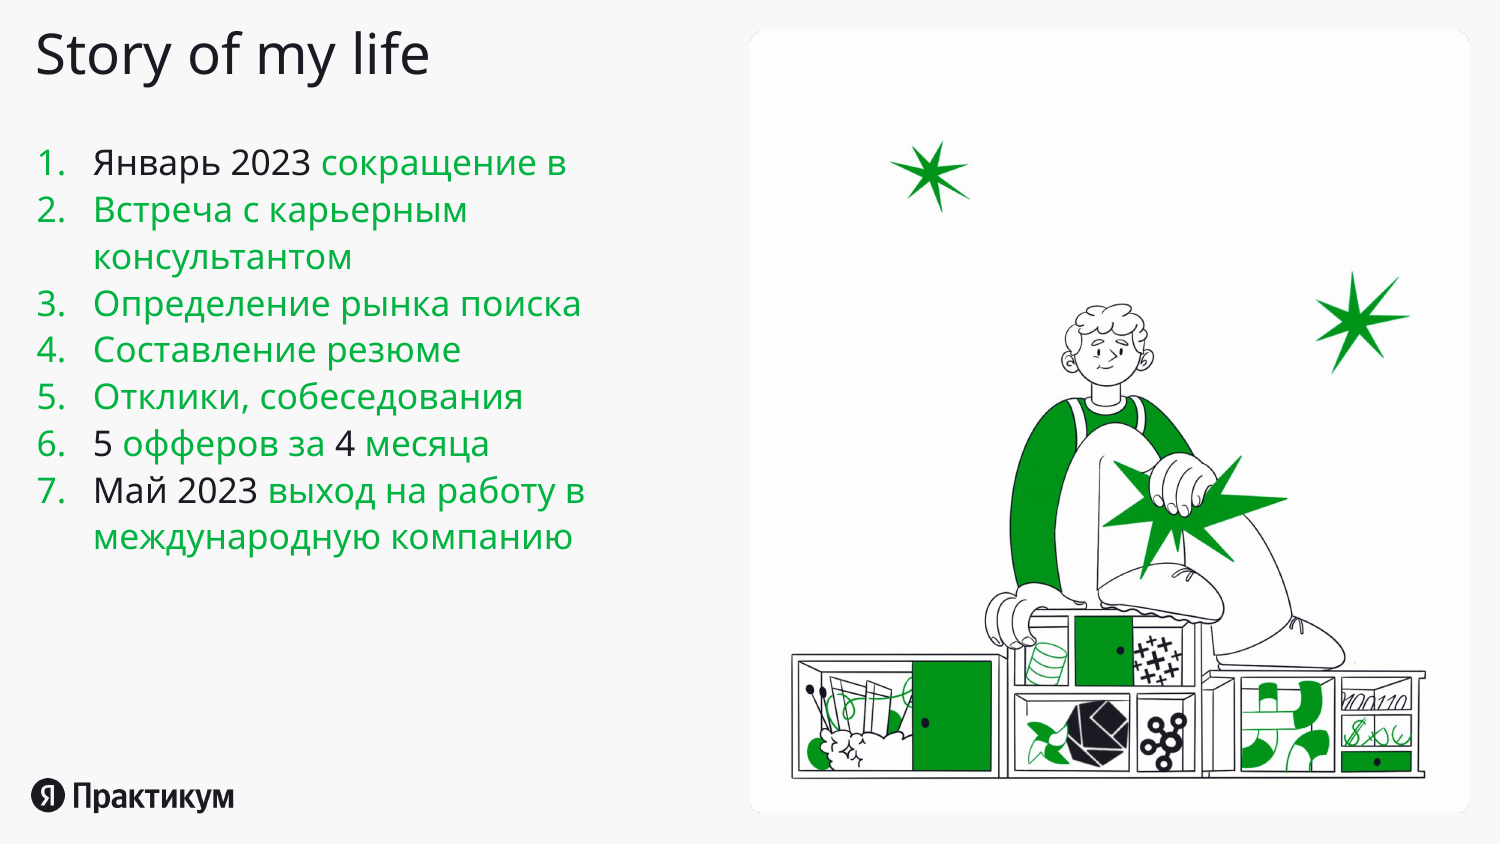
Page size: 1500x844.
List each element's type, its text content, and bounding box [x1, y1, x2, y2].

list Январь 2023 сокращение в Встреча с карьерным консультантом Определение рынка поиска Составление резюме Отклики, собеседования 5 офферов за 4 месяца Май 2023 выход на работу в международную компанию [31, 133, 719, 576]
picture [749, 30, 1470, 813]
title Story of my life [29, 23, 718, 158]
picture [31, 776, 235, 814]
